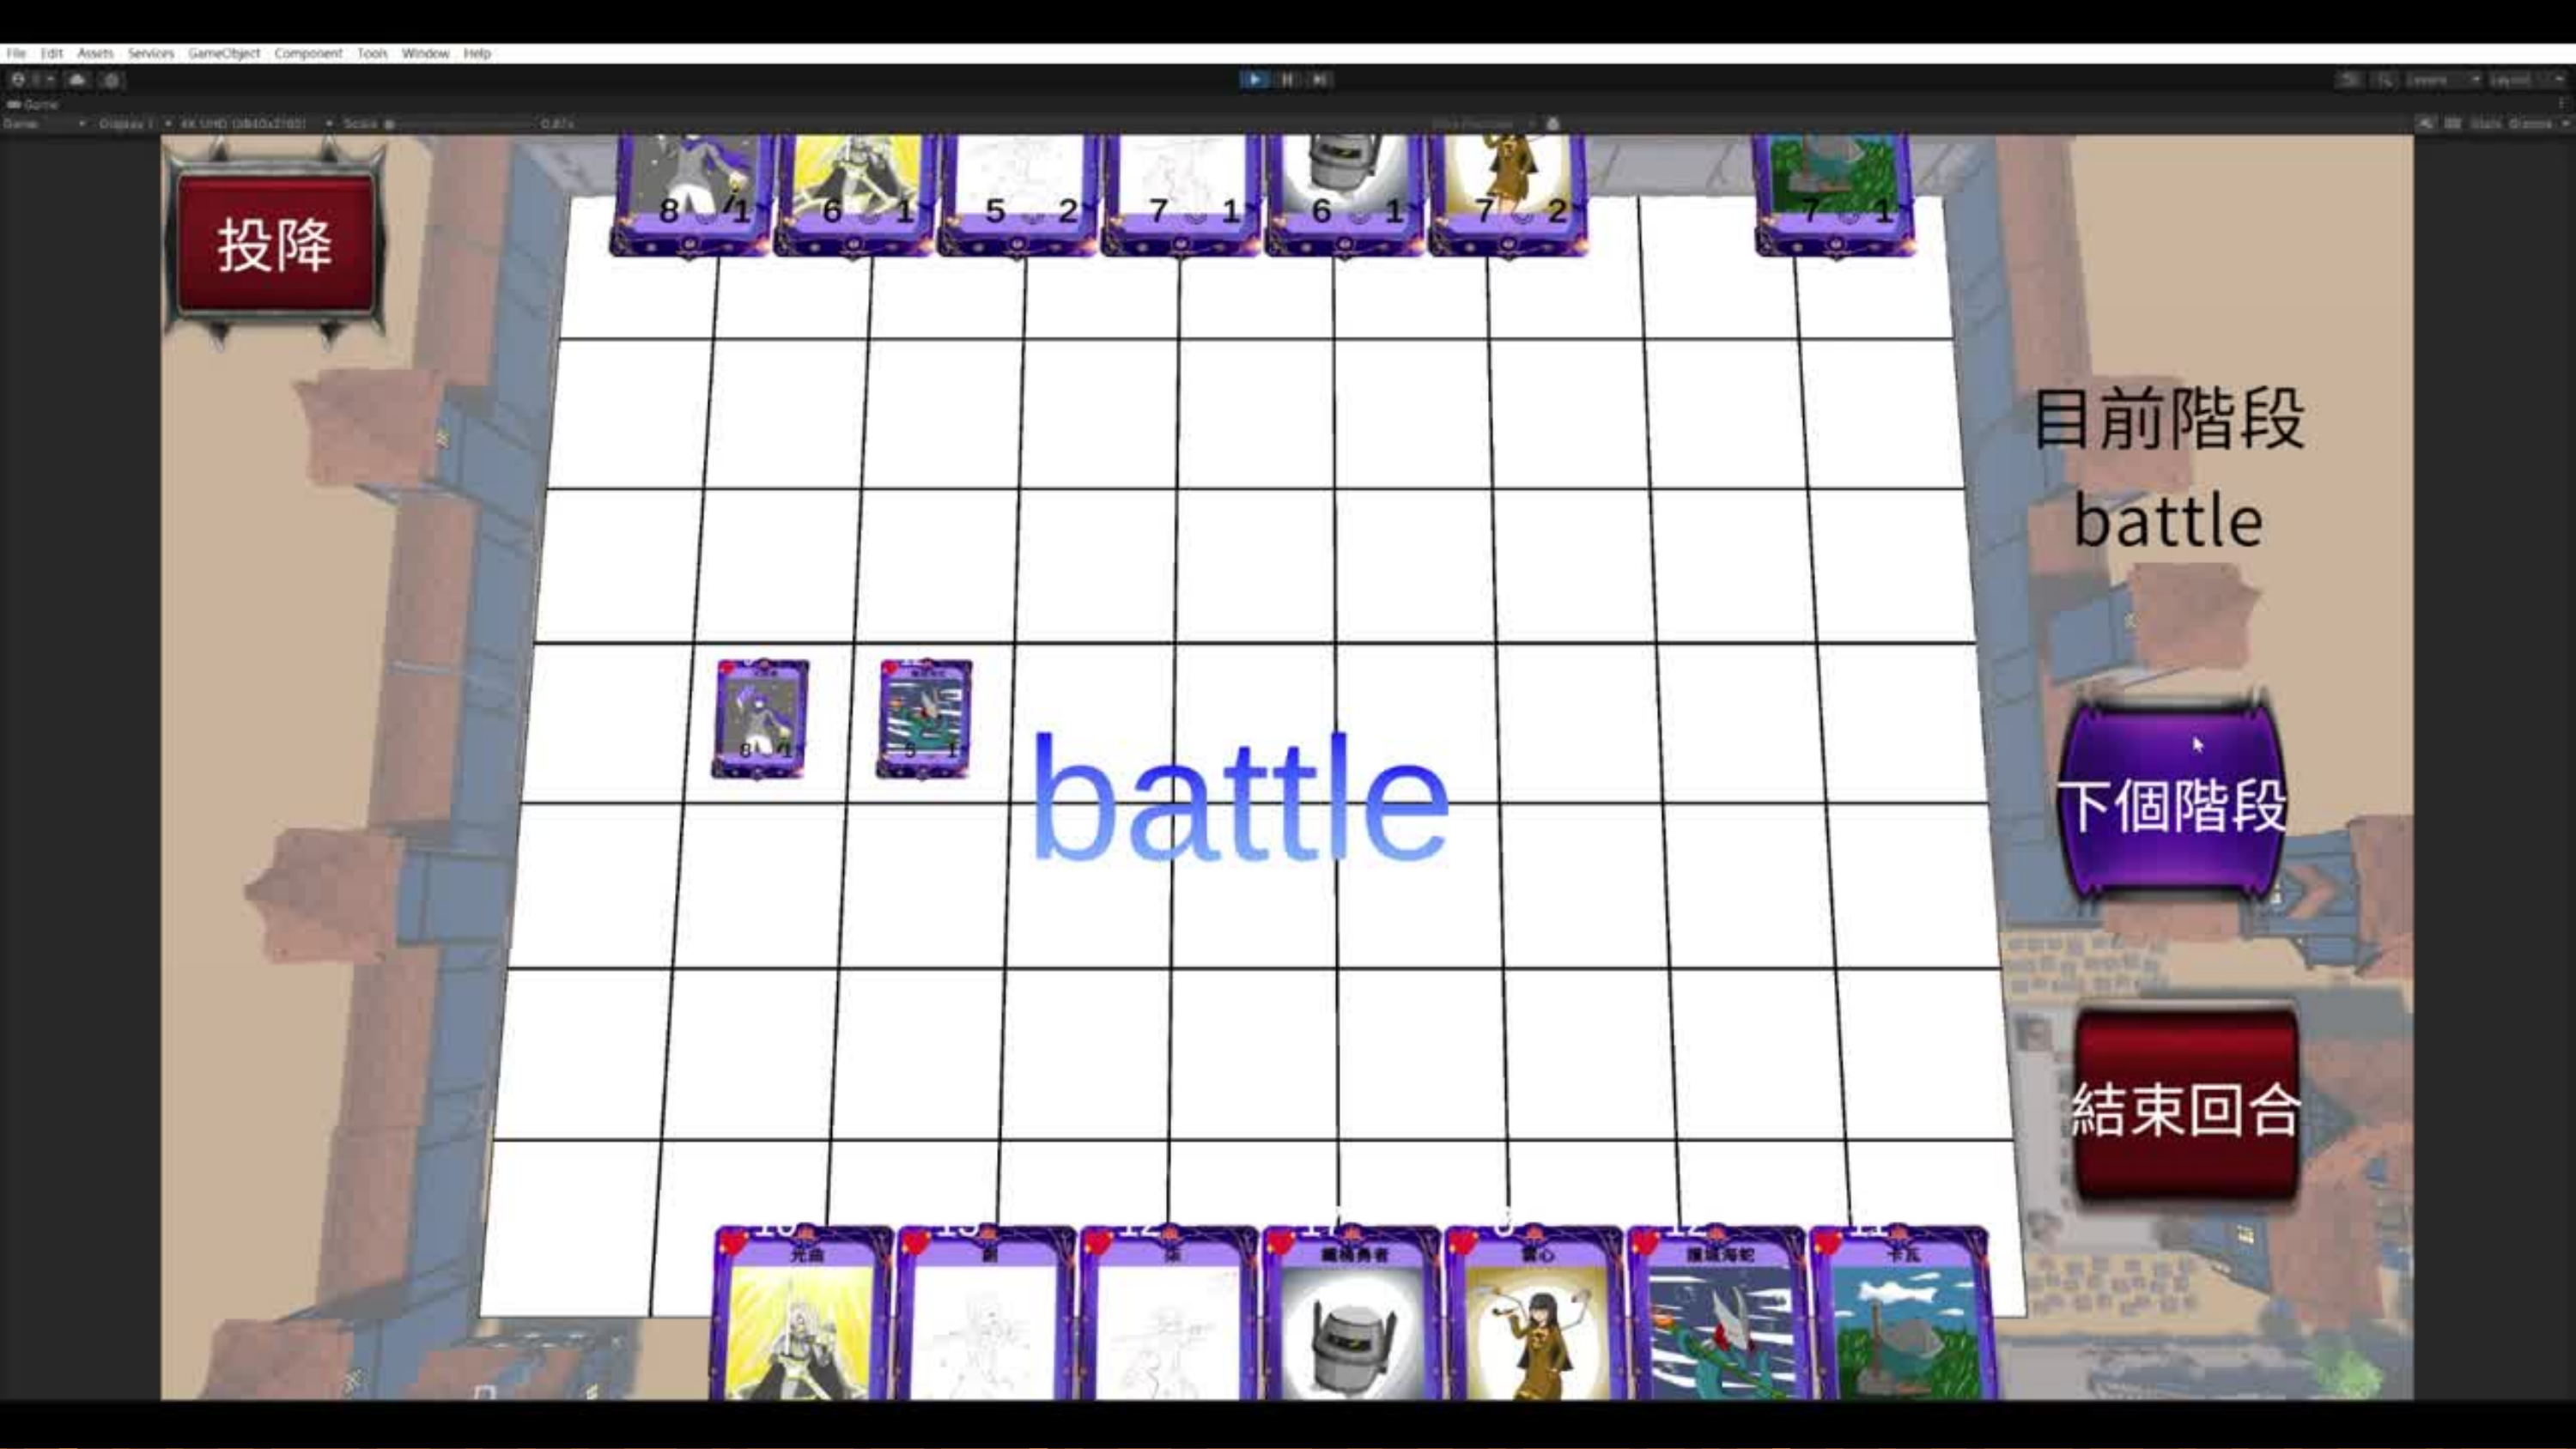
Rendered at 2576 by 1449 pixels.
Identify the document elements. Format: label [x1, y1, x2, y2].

text_box [0, 0, 2576, 1449]
